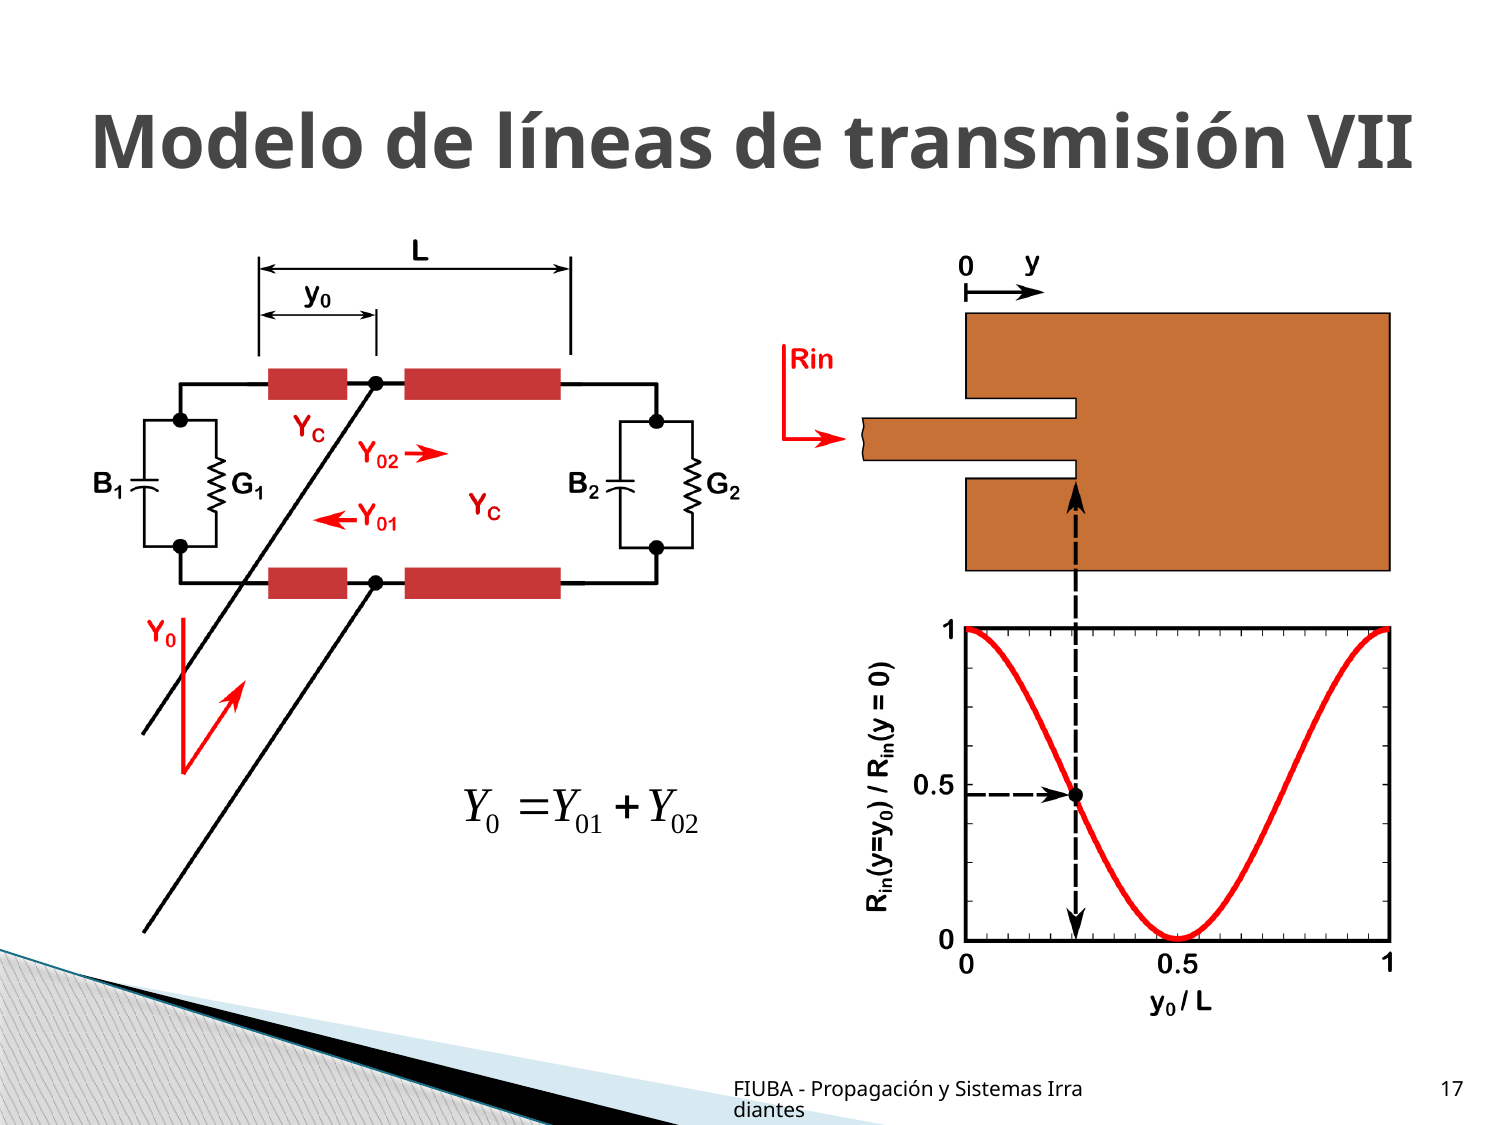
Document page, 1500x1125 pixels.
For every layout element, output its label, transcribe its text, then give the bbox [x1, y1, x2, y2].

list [765, 234, 1419, 1033]
footer FIUBA - Propagación y Sistemas Irradiantes [718, 1051, 1105, 1112]
slide_number 17 [1418, 1051, 1479, 1112]
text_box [456, 773, 707, 846]
picture [81, 228, 751, 949]
title Modelo de líneas de transmisión VII [75, 45, 1442, 233]
